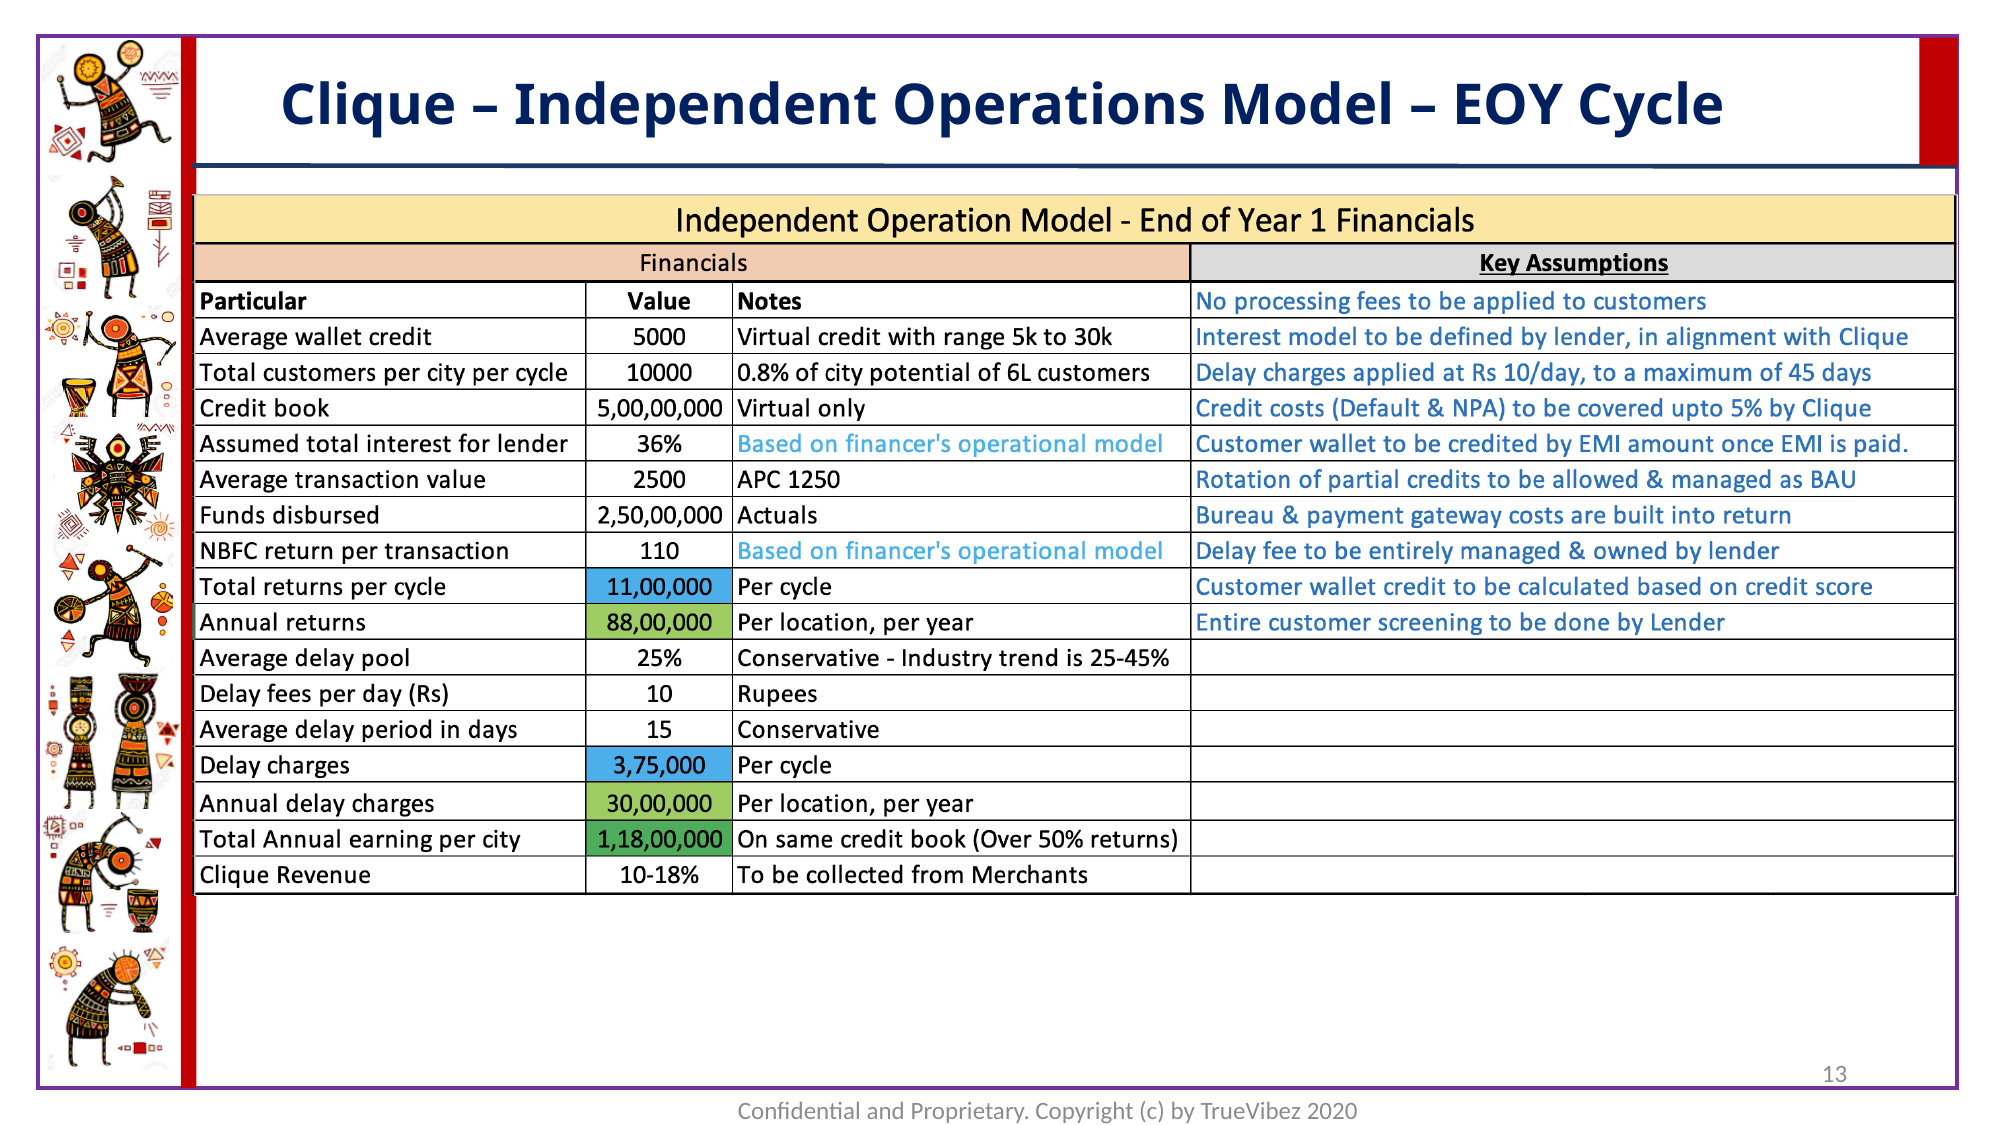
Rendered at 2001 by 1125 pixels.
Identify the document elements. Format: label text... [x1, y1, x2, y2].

text_box Clique – Independent Operations Model – EOY Cycle [266, 60, 1918, 143]
slide_number 13 [1412, 1042, 1863, 1103]
picture [42, 175, 181, 301]
picture [42, 305, 182, 934]
footer Confidential and Proprietary. Copyright (c) by TrueVibez 2020 [710, 1080, 1386, 1125]
text_box [1918, 37, 1959, 167]
text_box [37, 35, 1958, 1089]
picture [42, 40, 184, 171]
picture [192, 194, 1958, 896]
text_box [180, 36, 197, 1089]
picture [47, 937, 169, 1070]
